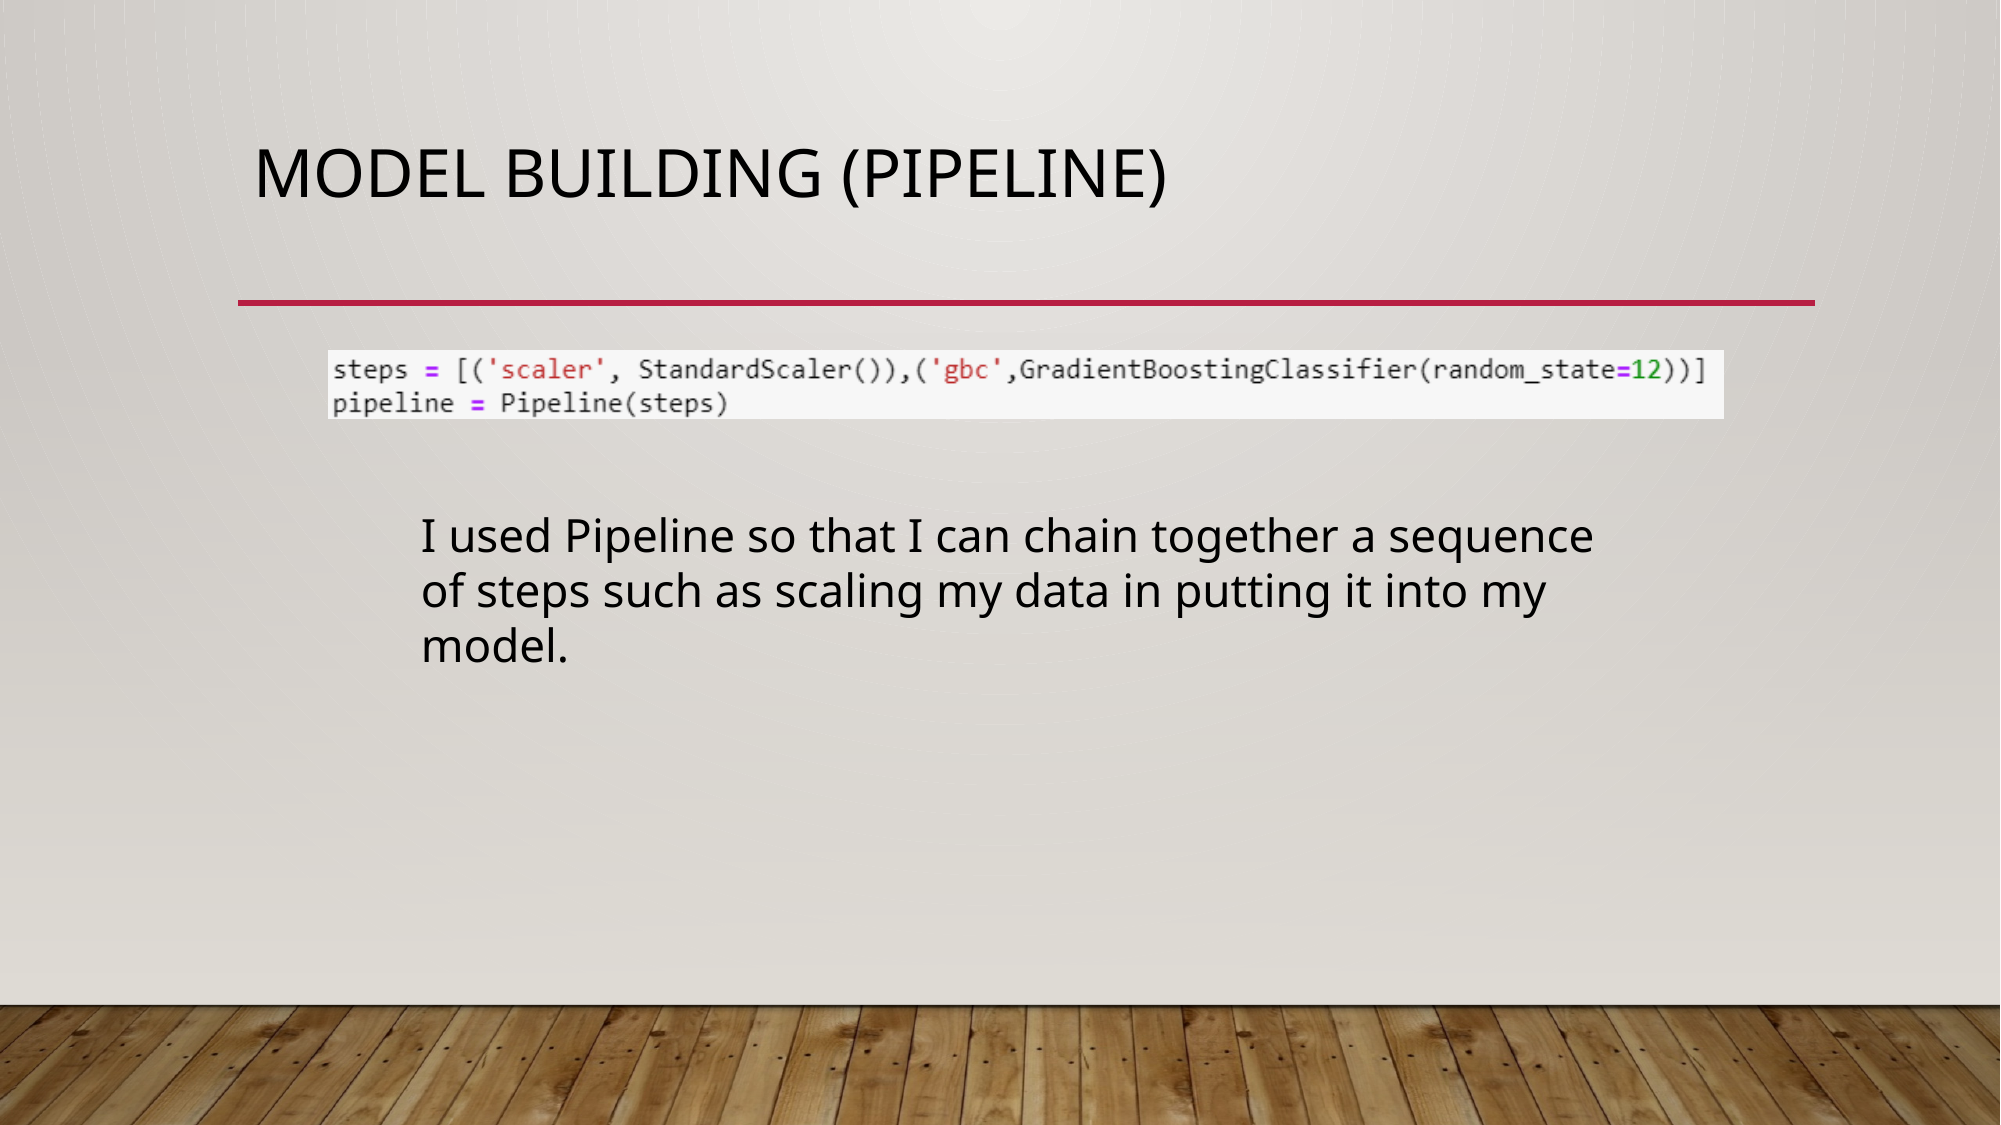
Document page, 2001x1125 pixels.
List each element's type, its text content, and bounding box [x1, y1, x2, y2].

text_box I used Pipeline so that I can chain together a sequence of steps such as scaling my data in putting it into my model. [406, 499, 1646, 680]
picture [0, 1005, 2000, 1125]
picture [327, 350, 1724, 419]
title Model building (Pipeline) [238, 131, 1814, 305]
